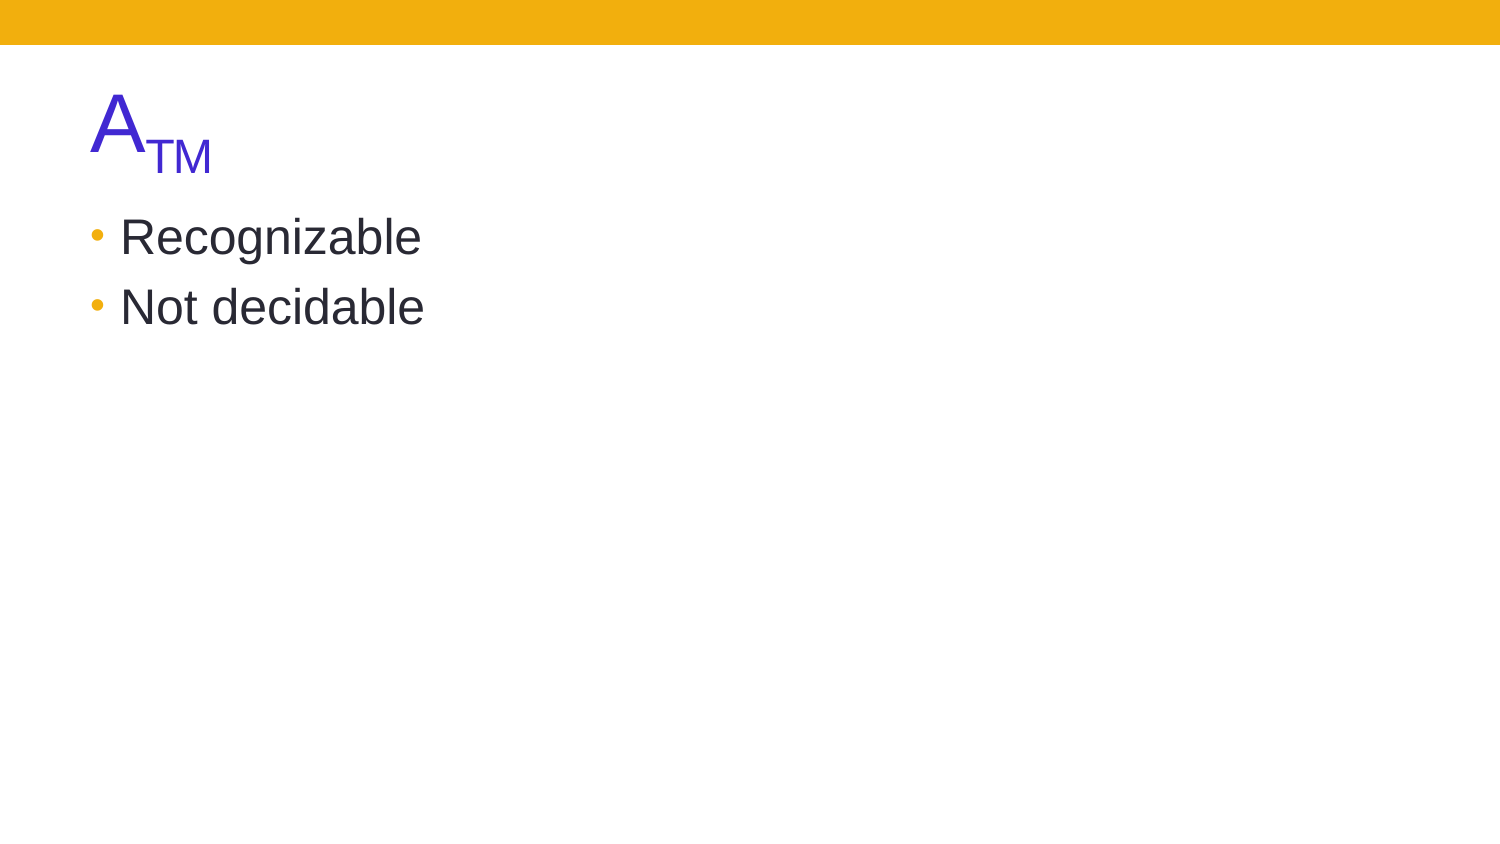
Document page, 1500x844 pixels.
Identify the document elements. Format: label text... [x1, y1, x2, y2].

title ATM [75, 65, 1425, 188]
list Recognizable Not decidable [75, 196, 1425, 797]
